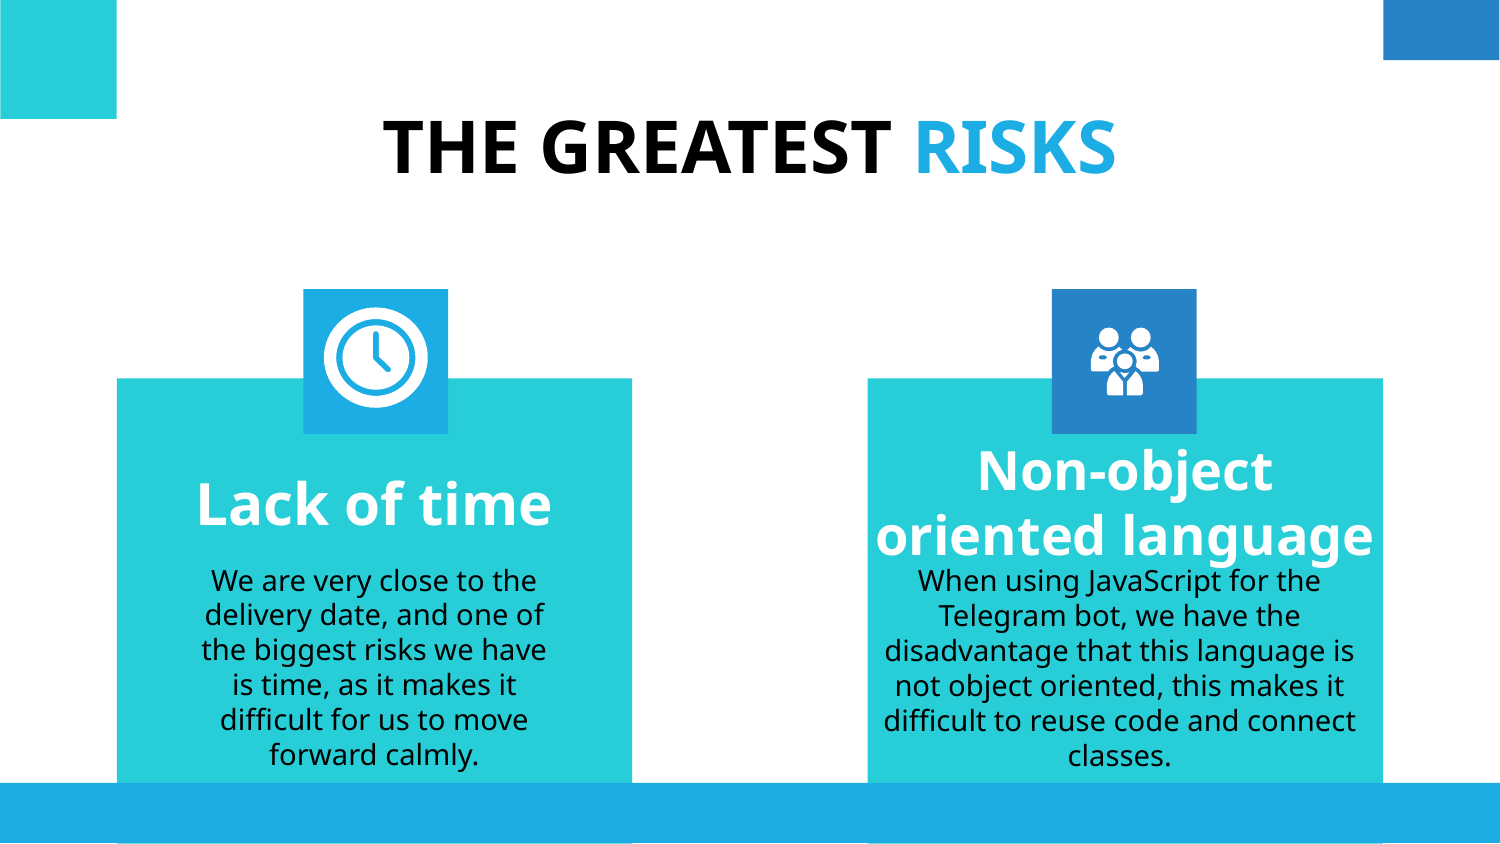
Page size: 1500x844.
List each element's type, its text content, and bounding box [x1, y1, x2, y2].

title THE GREATEST RISKS [97, 107, 1402, 181]
title Non-object oriented language [848, 439, 1403, 563]
title Lack of time [177, 465, 572, 540]
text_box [323, 307, 429, 409]
subtitle When using JavaScript for the Telegram bot, we have the disadvantage that this language is not object oriented, this makes it difficult to reuse code and connect classes. [857, 547, 1382, 710]
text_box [1051, 288, 1197, 435]
subtitle We are very close to the delivery date, and one of the biggest risks we have is time, as it makes it difficult for us to move forward calmly. [177, 546, 572, 710]
text_box [303, 289, 449, 434]
